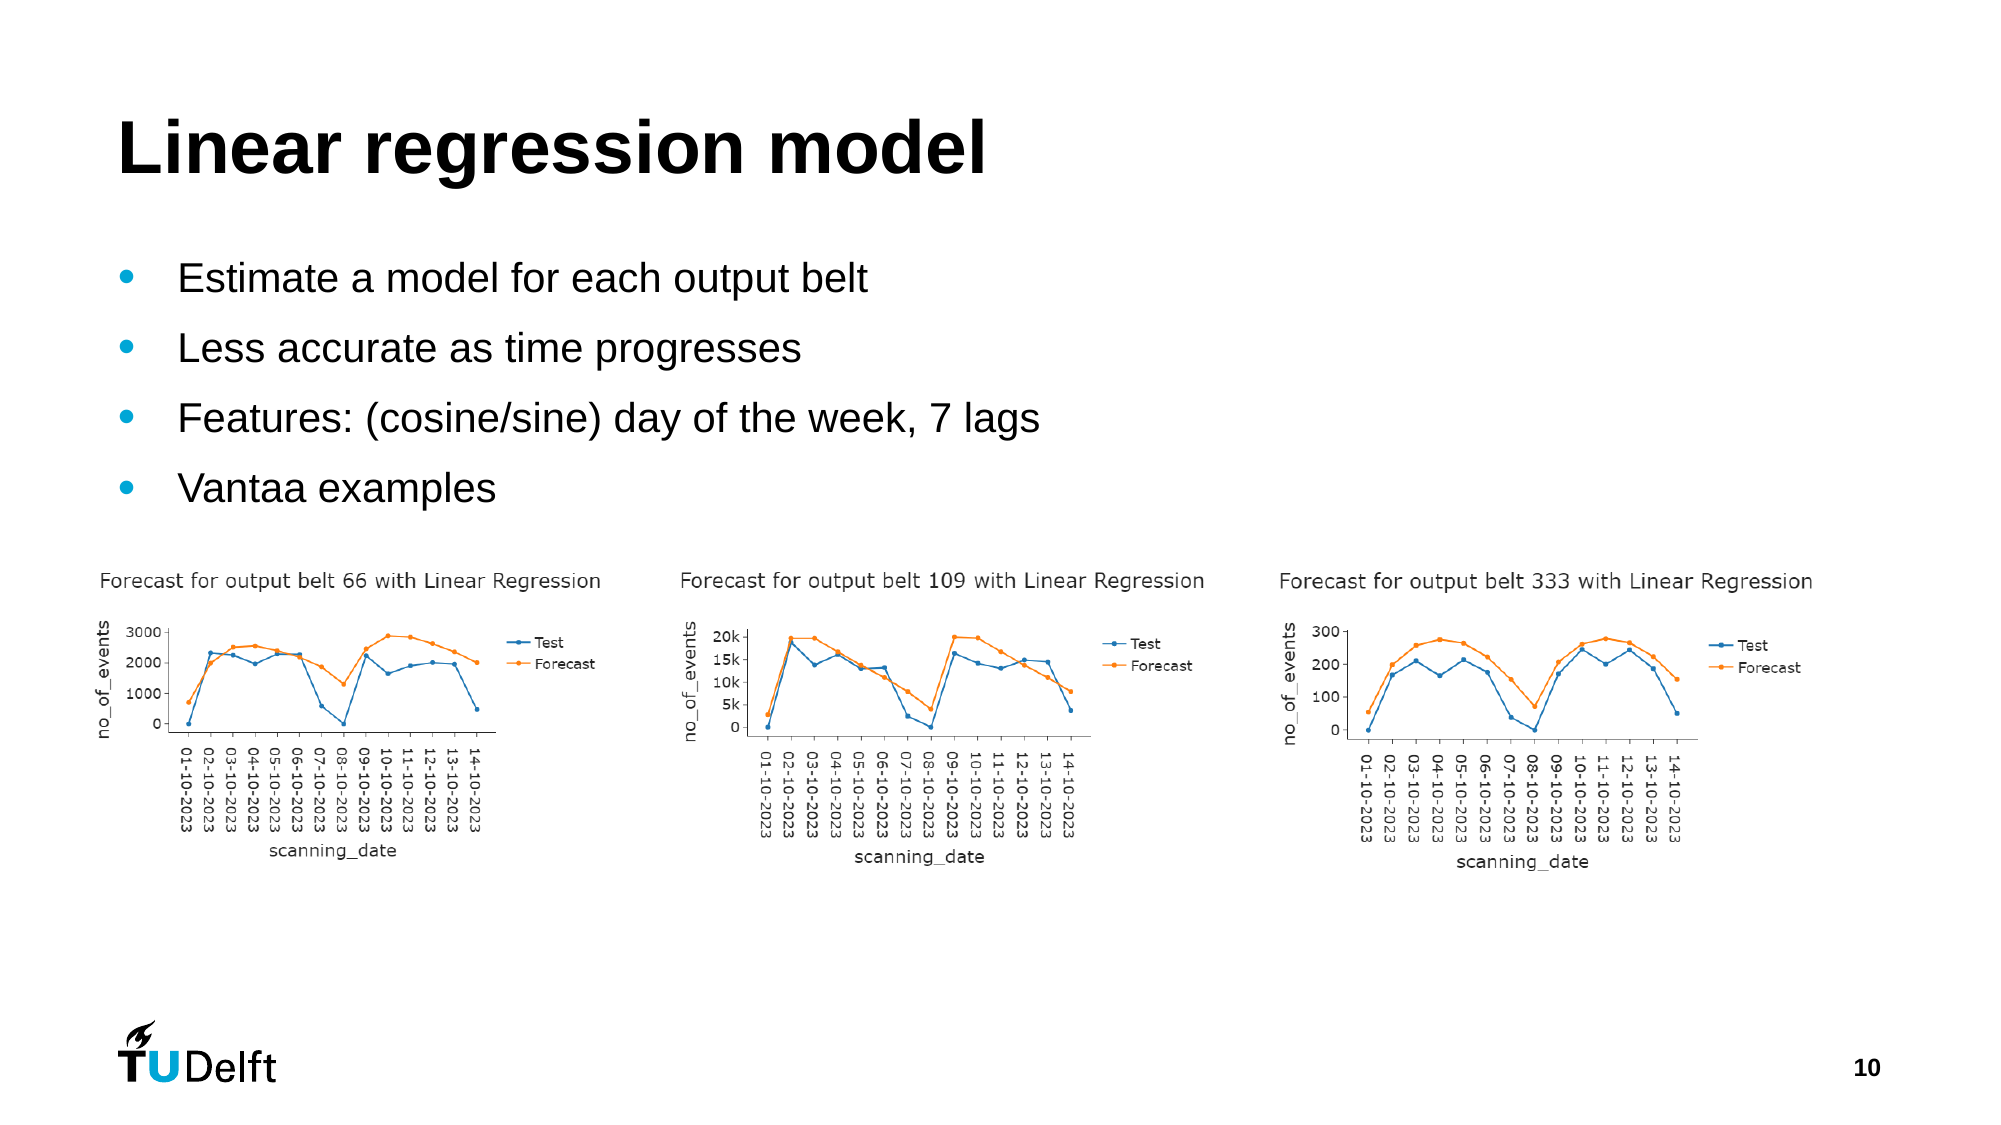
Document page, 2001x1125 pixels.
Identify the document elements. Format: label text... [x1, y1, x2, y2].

title Linear regression model [117, 118, 1882, 172]
picture [678, 550, 1204, 869]
list Estimate a model for each output belt Less accurate as time progresses Features: (cosine/sine) day of the week, 7 lags Vantaa examples [117, 256, 1882, 985]
picture [93, 550, 605, 864]
slide_number 10 [1833, 1050, 1882, 1082]
picture [1278, 550, 1815, 875]
